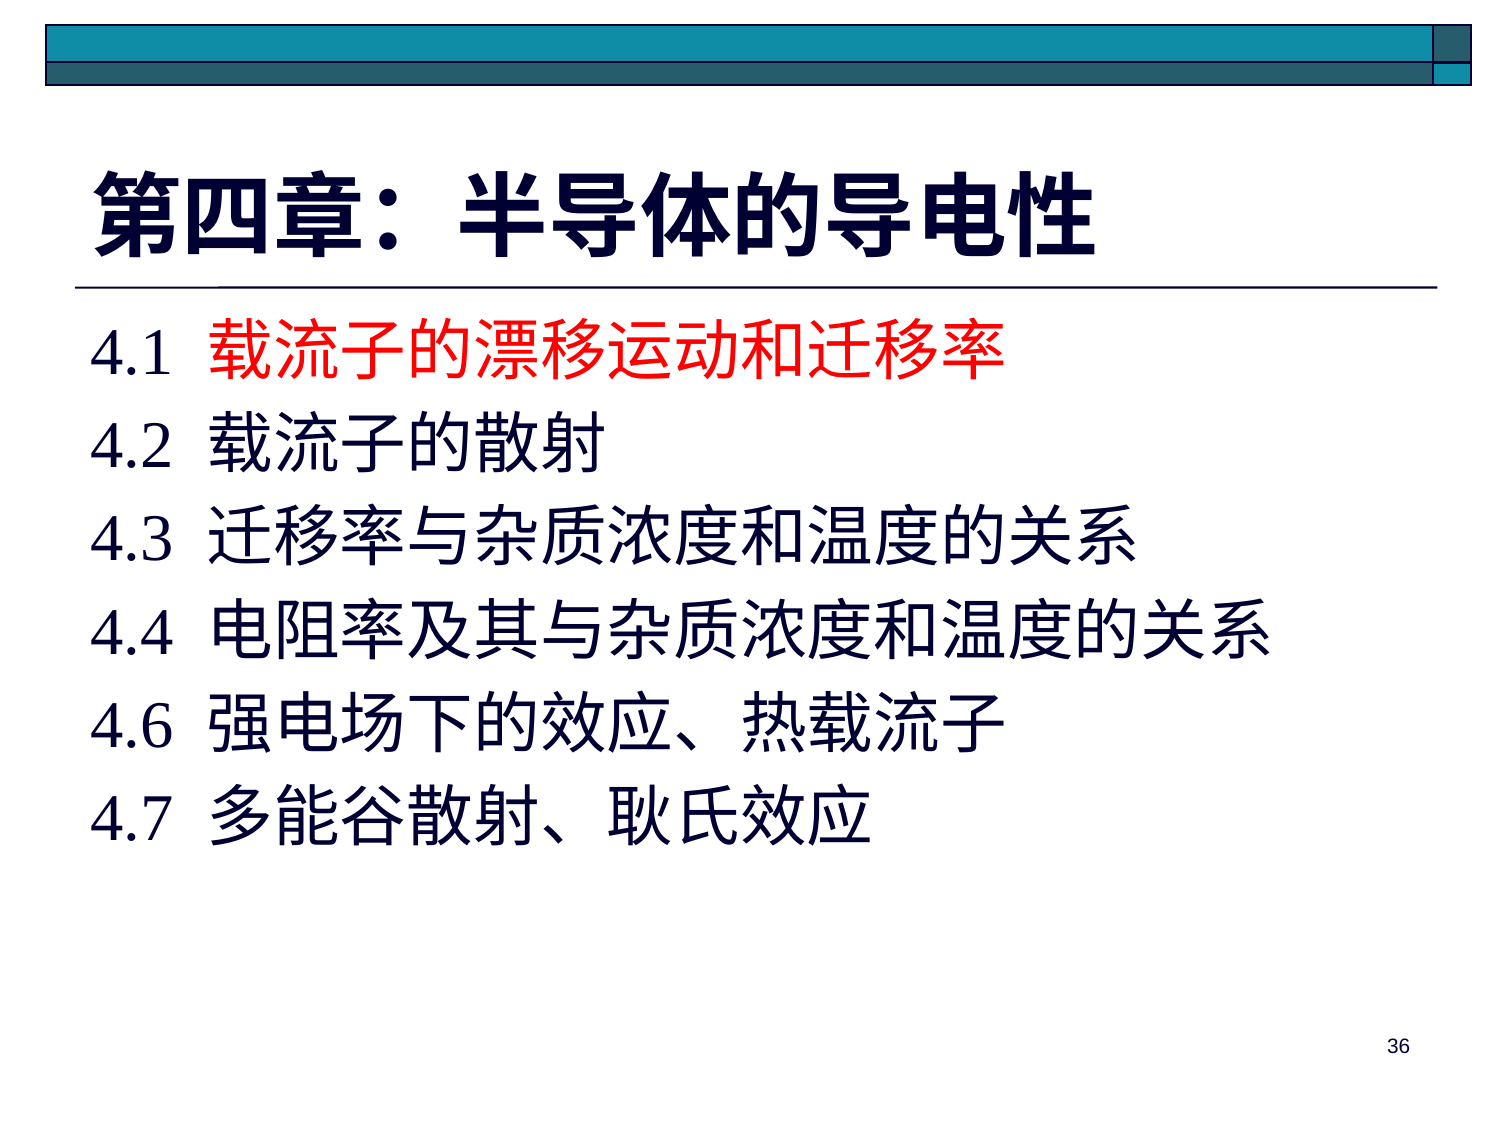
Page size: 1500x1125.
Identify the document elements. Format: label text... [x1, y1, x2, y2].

list 4.1 载流子的漂移运动和迁移率 4.2 载流子的散射 4.3 迁移率与杂质浓度和温度的关系 4.4 电阻率及其与杂质浓度和温度的关系 4.6 强电场下的效应、热载流子 4.7 多能谷散射、耿氏效应 [75, 299, 1425, 1006]
slide_number 36 [1112, 1025, 1425, 1100]
title 第四章：半导体的导电性 [75, 87, 1425, 275]
